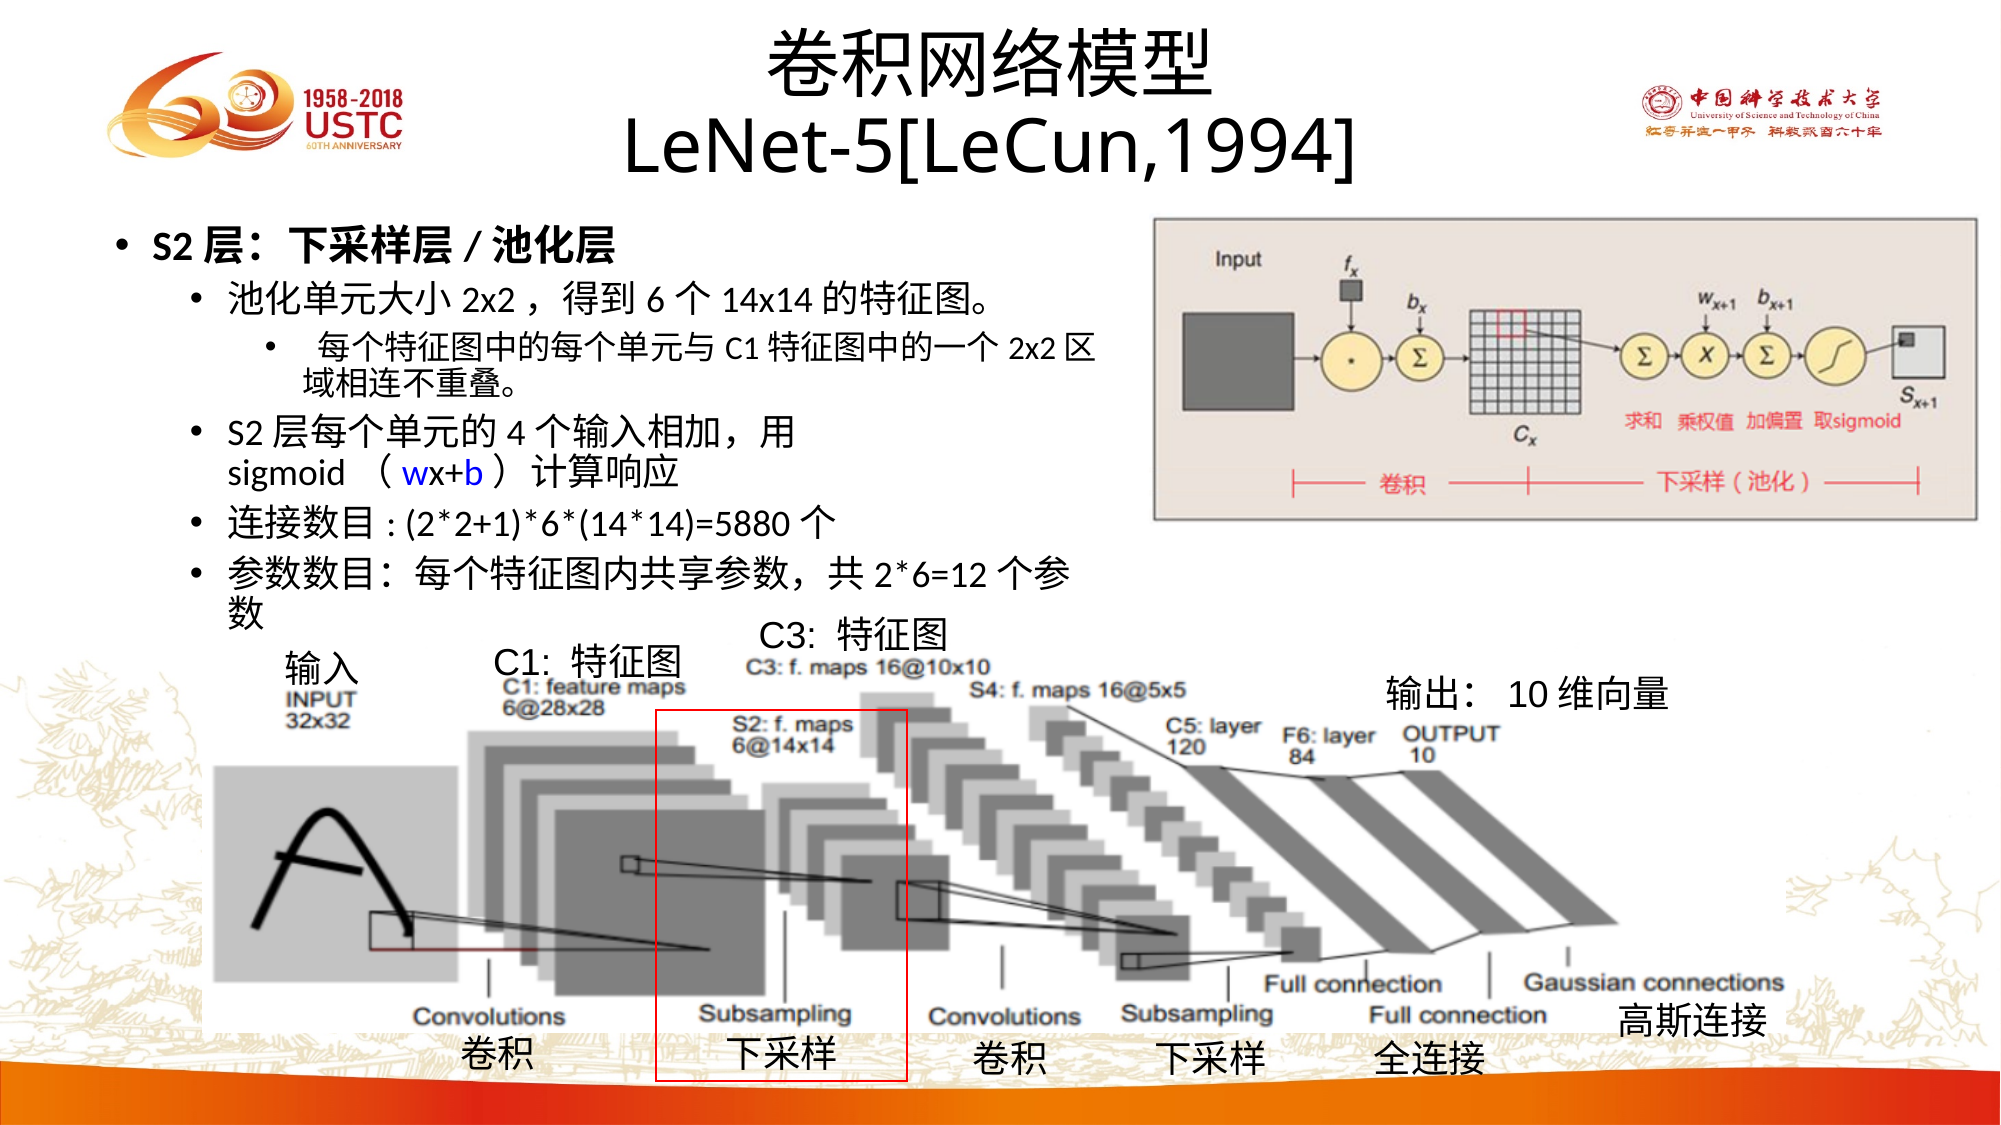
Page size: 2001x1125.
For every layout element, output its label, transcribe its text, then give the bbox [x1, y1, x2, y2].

list S2层：下采样层/池化层 池化单元大小2x2，得到6个14x14的特征图。 每个特征图中的每个单元与C1特征图中的一个2x2区域相连不重叠。 S2层每个单元的4个输入相加，用sigmoid（wx+b）计算响应 连接数目: (2*2+1)*6*(14*14)=5880个 参数数目：每个特征图内共享参数，共2*6=12个参数 [99, 216, 1118, 1061]
text_box 卷积网络模型 LeNet-5[LeCun,1994] [127, 0, 1853, 217]
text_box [202, 604, 1824, 1089]
picture [0, 0, 2001, 1125]
